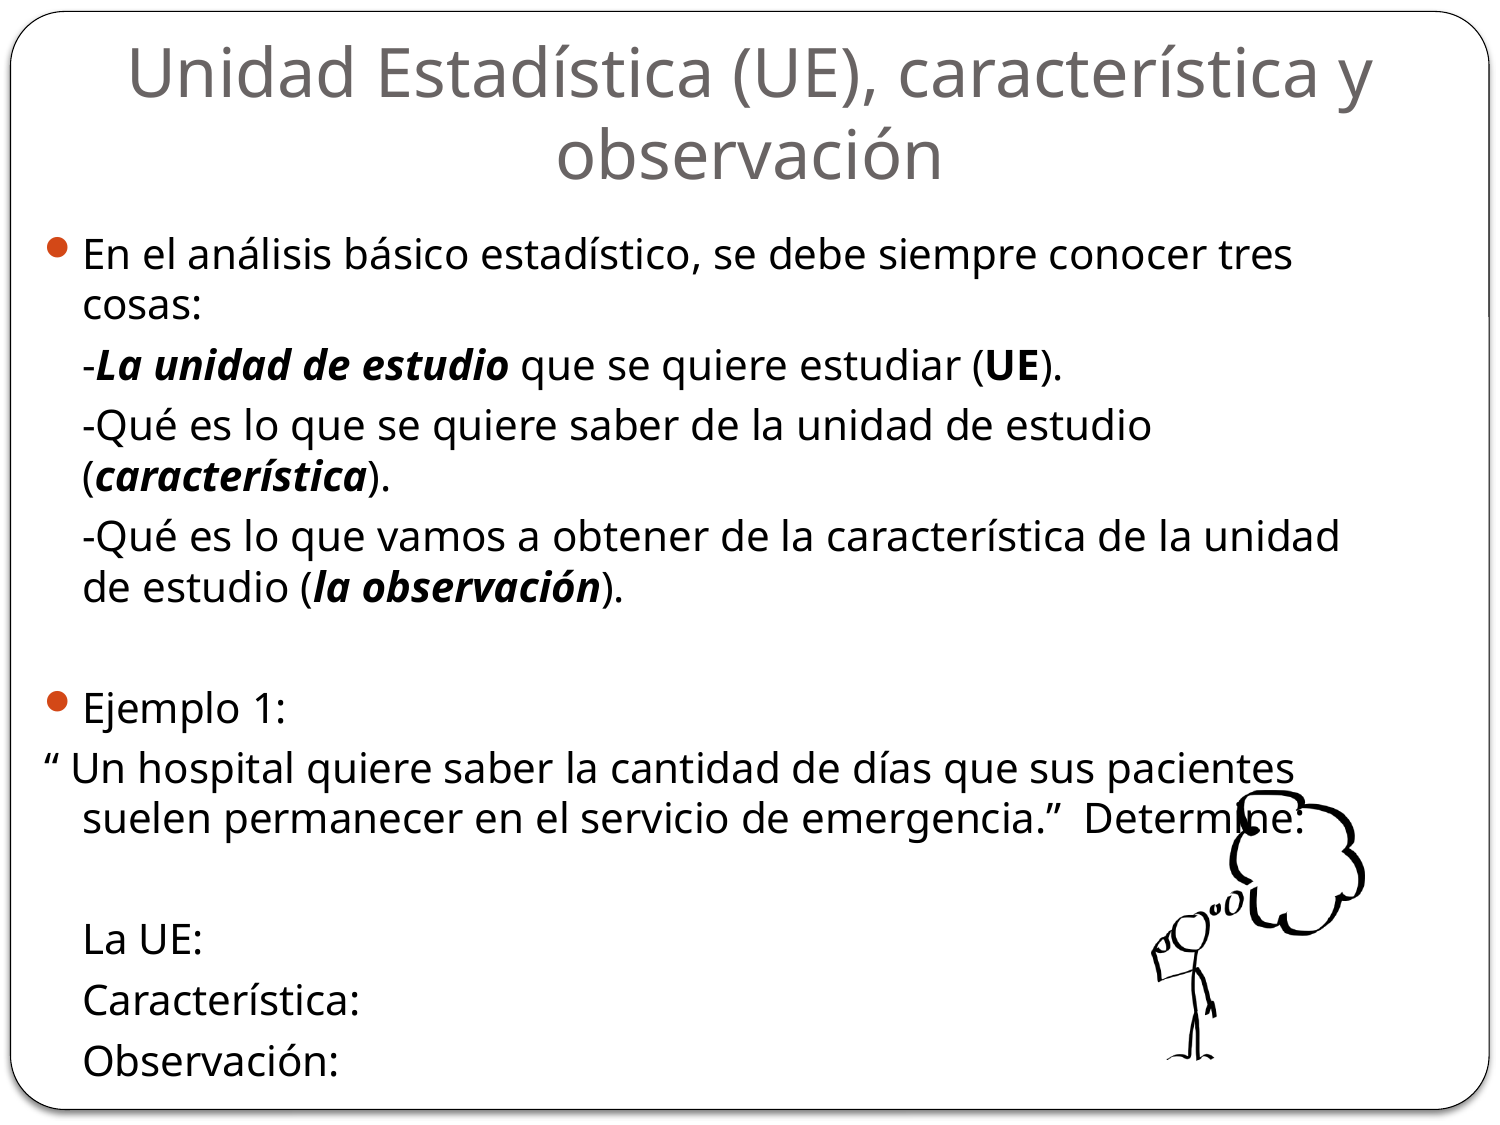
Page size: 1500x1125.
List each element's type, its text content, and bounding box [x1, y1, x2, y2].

picture [1151, 790, 1365, 1061]
list En el análisis básico estadístico, se debe siempre conocer tres cosas: -La unidad de estudio que se quiere estudiar (UE). -Qué es lo que se quiere saber de la unidad de estudio (característica). -Qué es lo que vamos a obtener de la característica de la unidad de estudio (la observación). Ejemplo 1: “ Un hospital quiere saber la cantidad de días que sus pacientes suelen permanecer en el servicio de emergencia.” Determine: La UE: Característica: Observación: [29, 219, 1400, 1094]
text_box [50, 1, 101, 52]
text_box [25, 0, 76, 27]
title Unidad Estadística (UE), característica y observación [0, 20, 1500, 209]
